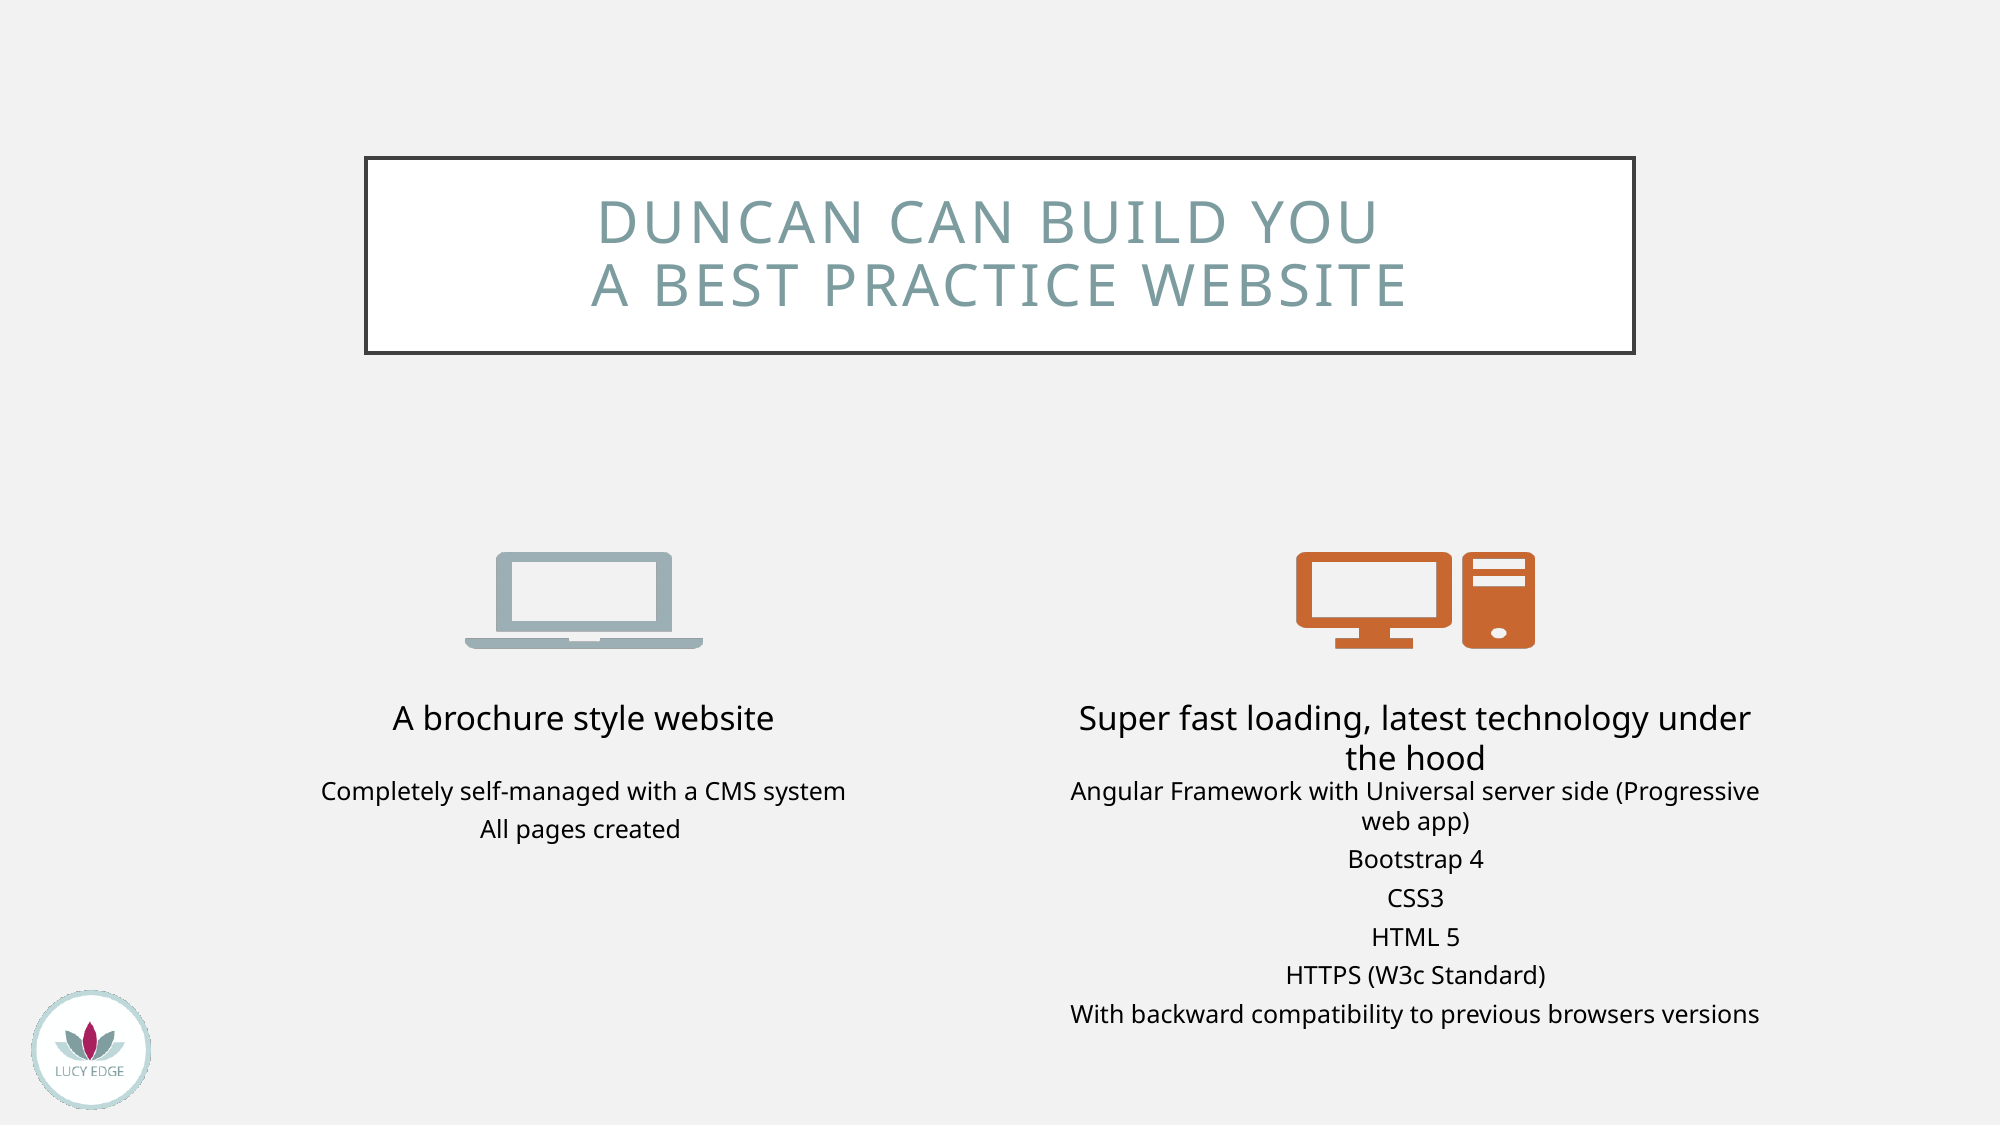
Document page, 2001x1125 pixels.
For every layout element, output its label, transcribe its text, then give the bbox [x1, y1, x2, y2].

picture [25, 983, 159, 1117]
title Duncan can build you a best practice website [364, 156, 1636, 355]
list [158, 432, 1842, 943]
